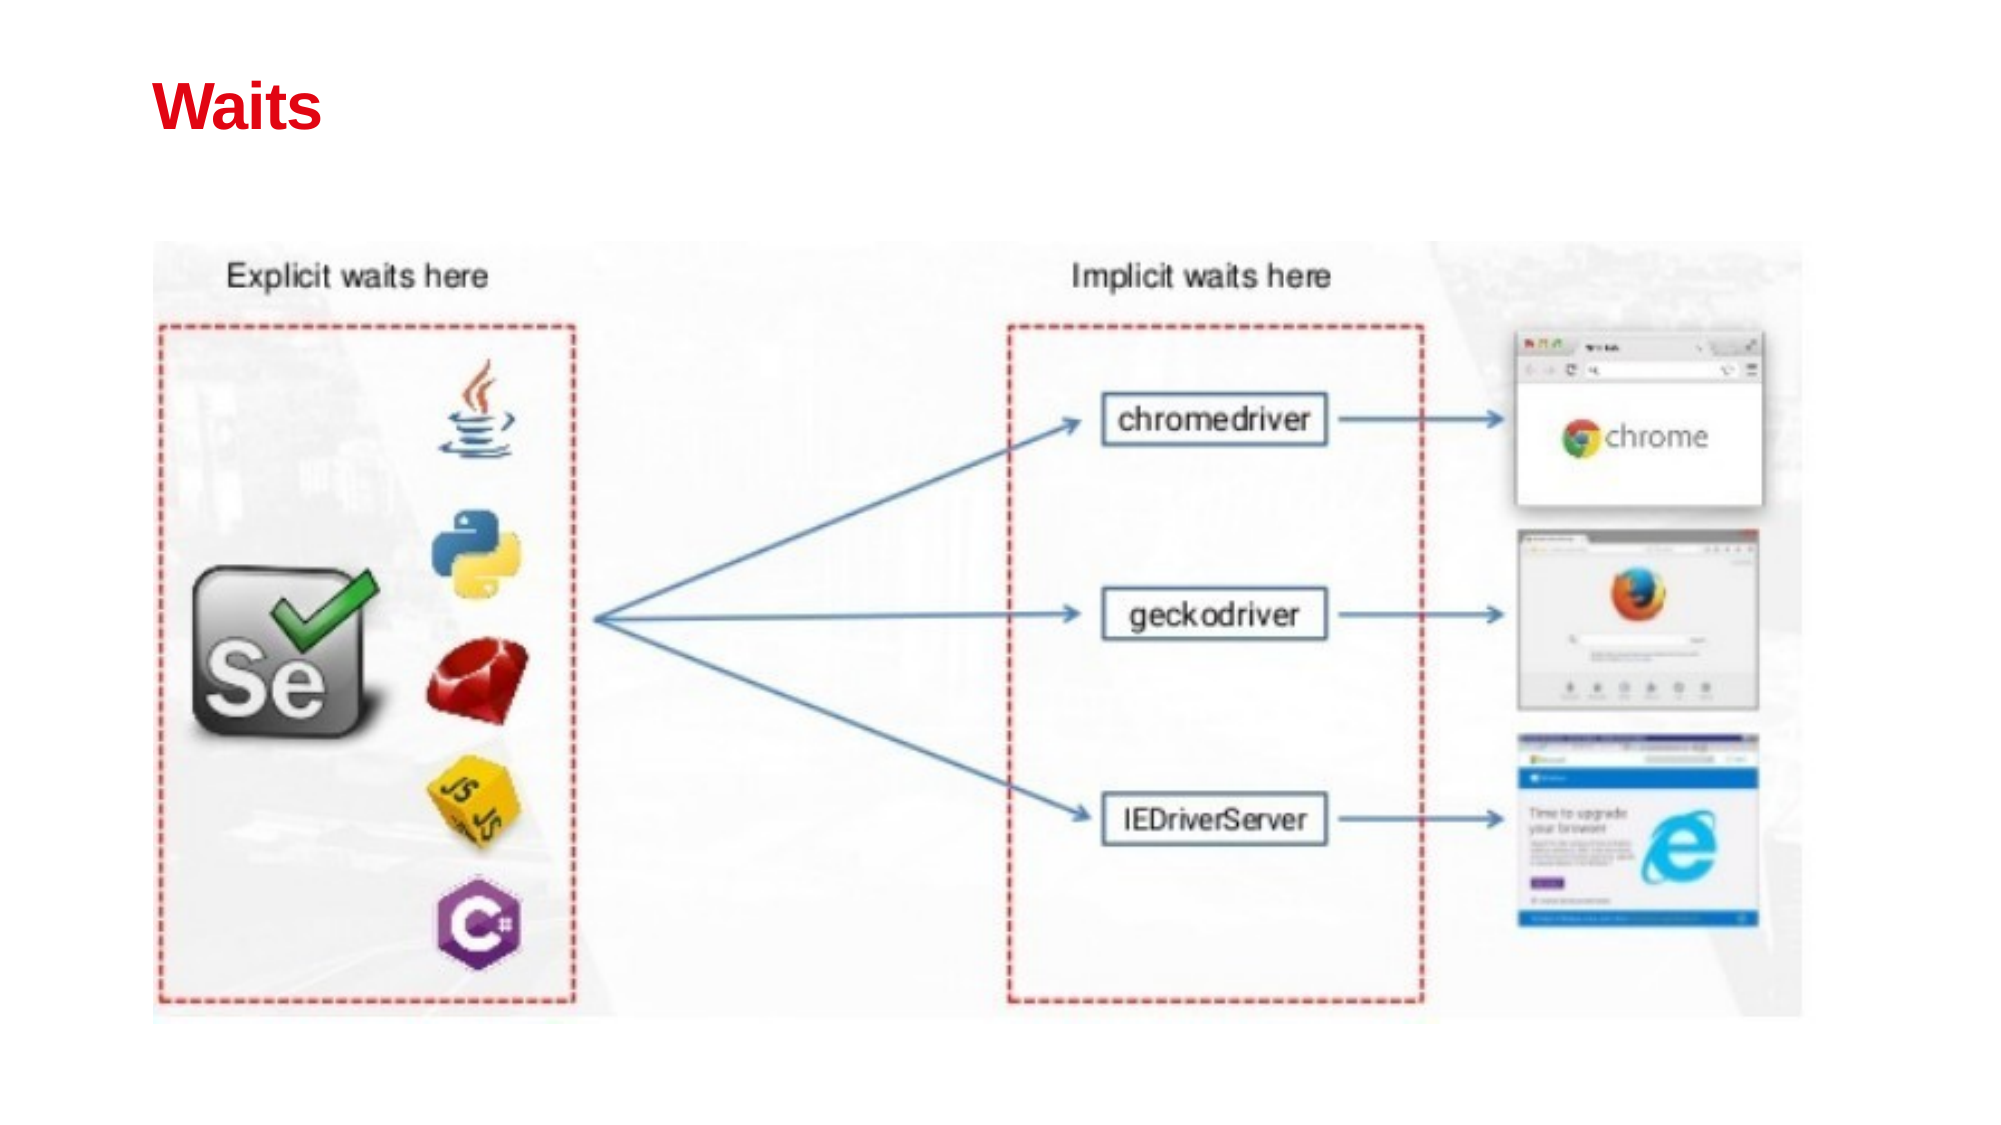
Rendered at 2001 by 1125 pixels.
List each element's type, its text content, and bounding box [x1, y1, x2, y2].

picture [153, 241, 1816, 1024]
title Waits [150, 61, 327, 240]
